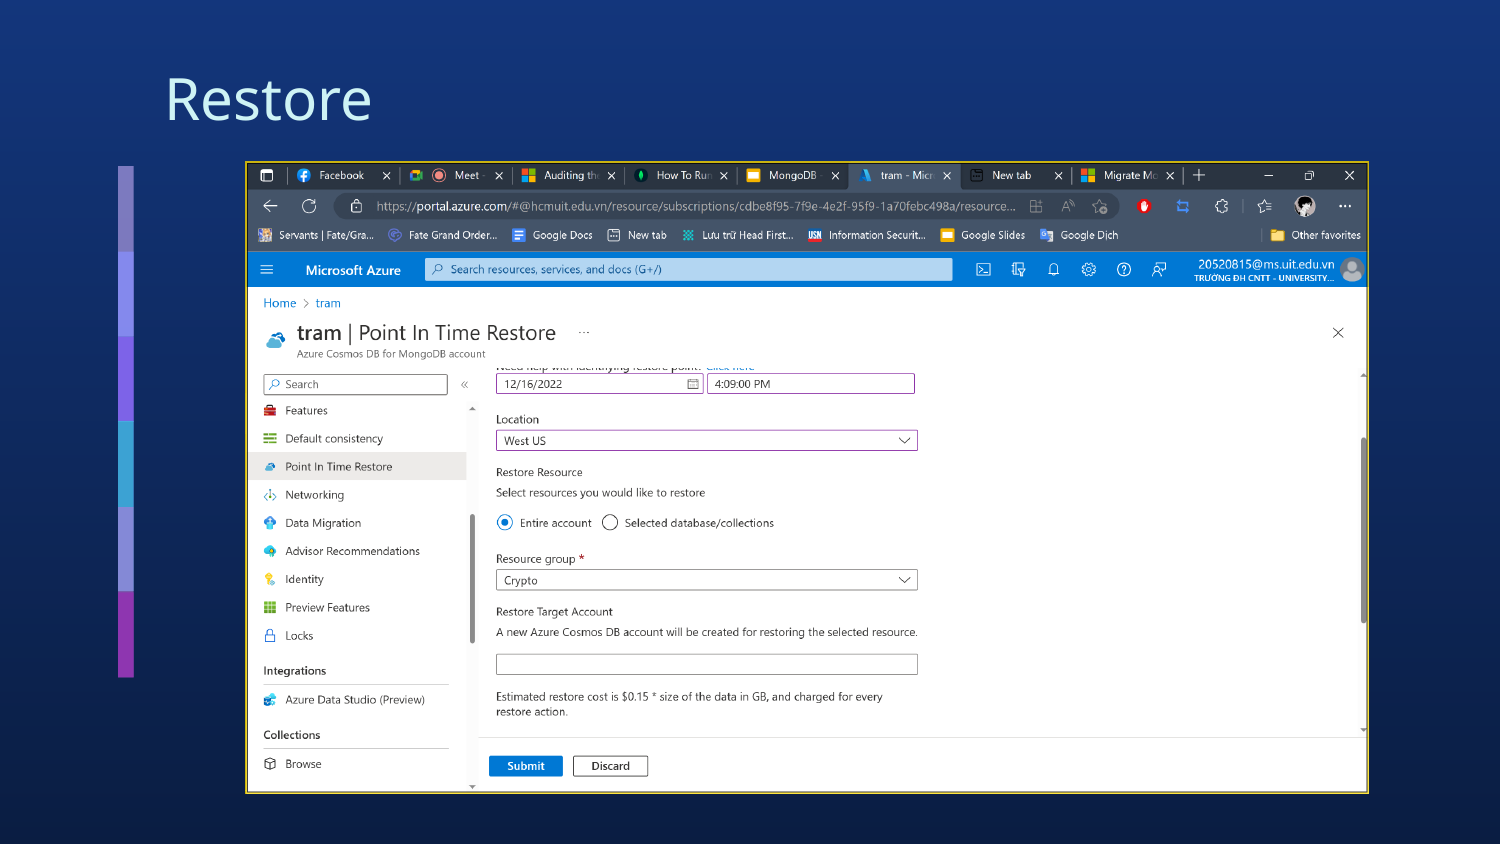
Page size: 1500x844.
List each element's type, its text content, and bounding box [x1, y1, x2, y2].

title Restore [149, 46, 419, 162]
picture [245, 161, 1369, 794]
